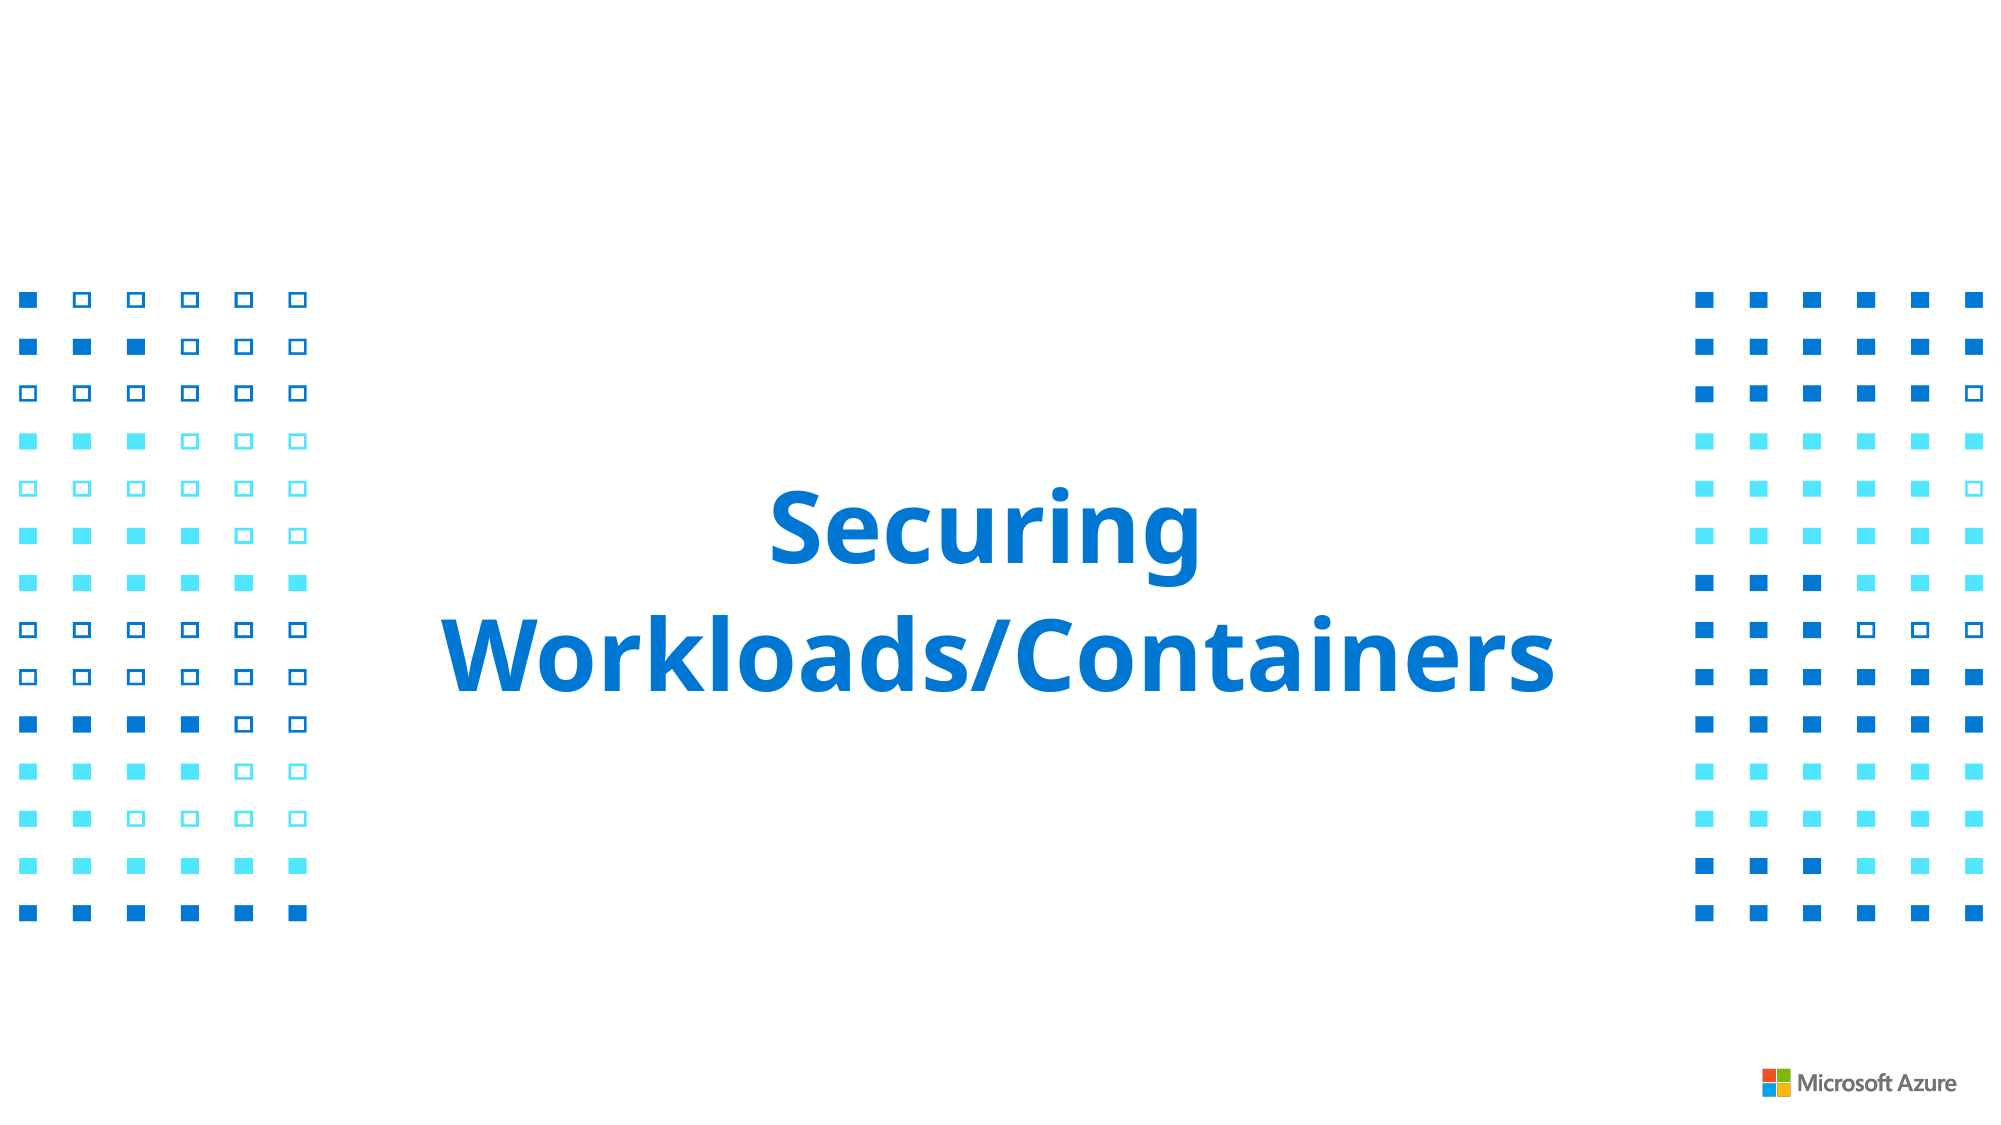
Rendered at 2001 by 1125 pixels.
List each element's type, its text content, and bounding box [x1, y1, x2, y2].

picture [1659, 265, 2000, 947]
picture [1735, 1041, 1985, 1124]
list Securing Workloads/Containers [341, 469, 1659, 626]
picture [0, 265, 341, 947]
